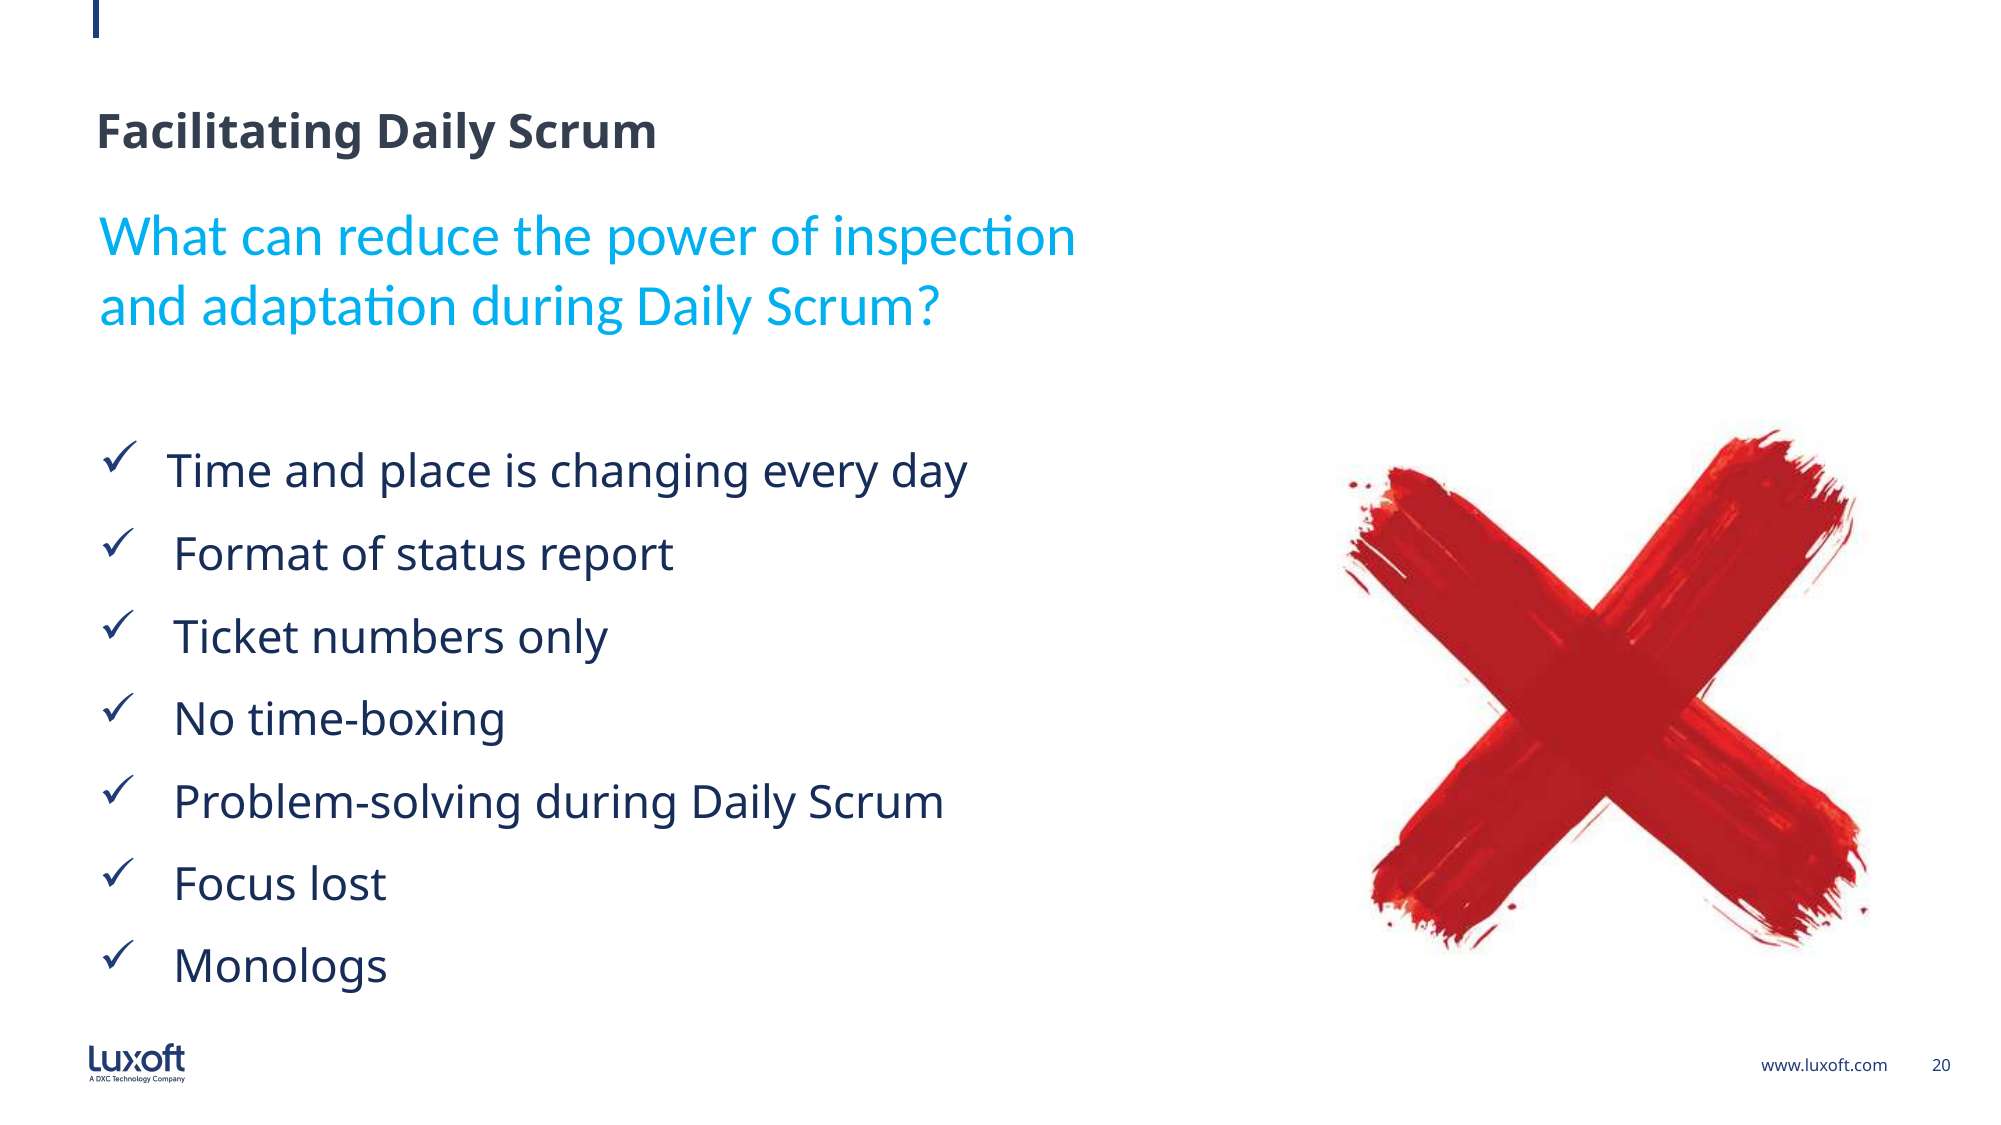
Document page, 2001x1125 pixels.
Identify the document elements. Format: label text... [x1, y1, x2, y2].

title Facilitating Daily Scrum [80, 100, 1904, 167]
text_box What can reduce the power of inspection and adaptation during Daily Scrum? Time and place is changing every day Format of status report Ticket numbers only No time-boxing Problem-solving during Daily Scrum Focus lost Monologs [84, 190, 1210, 988]
picture [80, 1034, 194, 1092]
picture [1292, 376, 1917, 1002]
